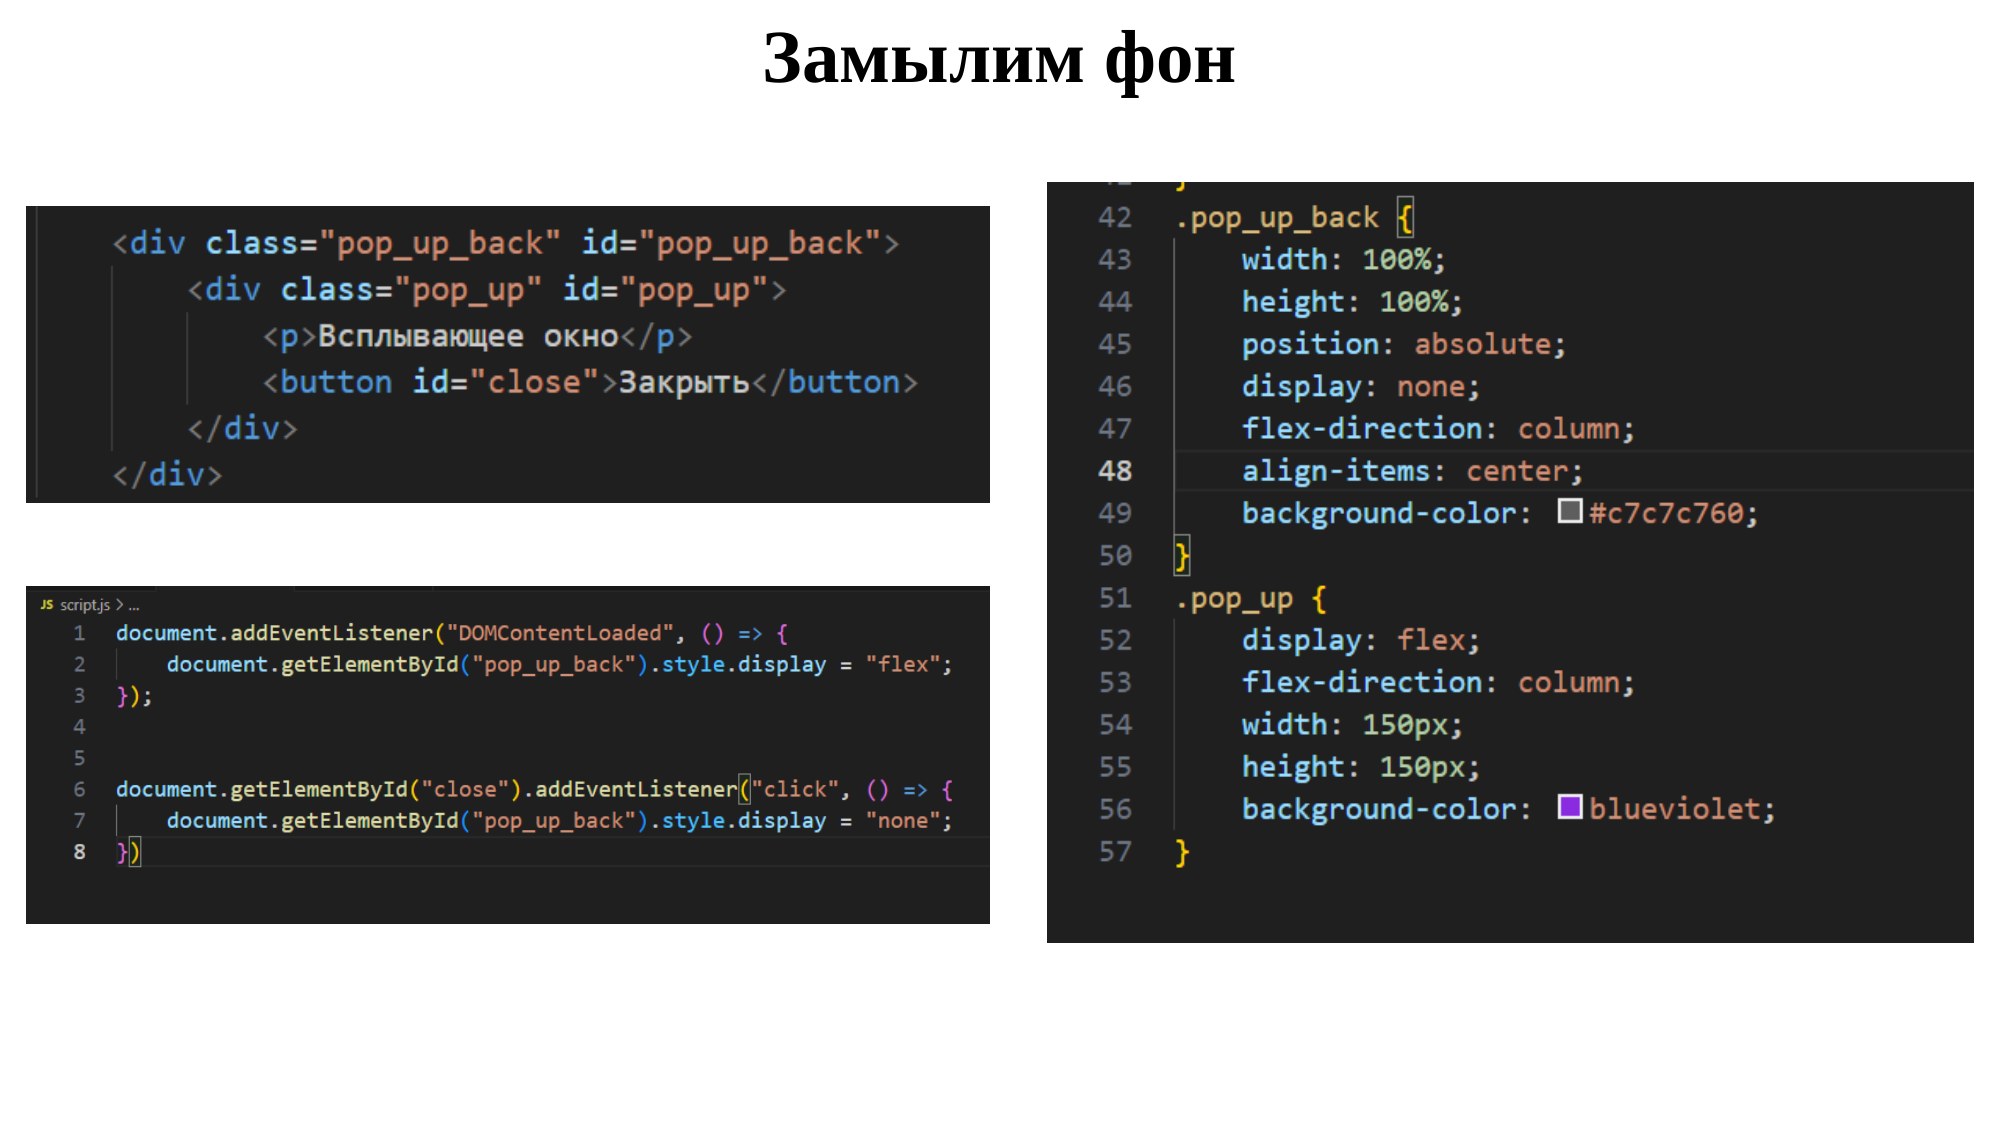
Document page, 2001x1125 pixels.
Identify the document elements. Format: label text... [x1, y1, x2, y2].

text_box Замылим фон [568, 0, 1431, 105]
picture [26, 206, 990, 503]
picture [1047, 182, 1974, 943]
picture [26, 586, 990, 924]
